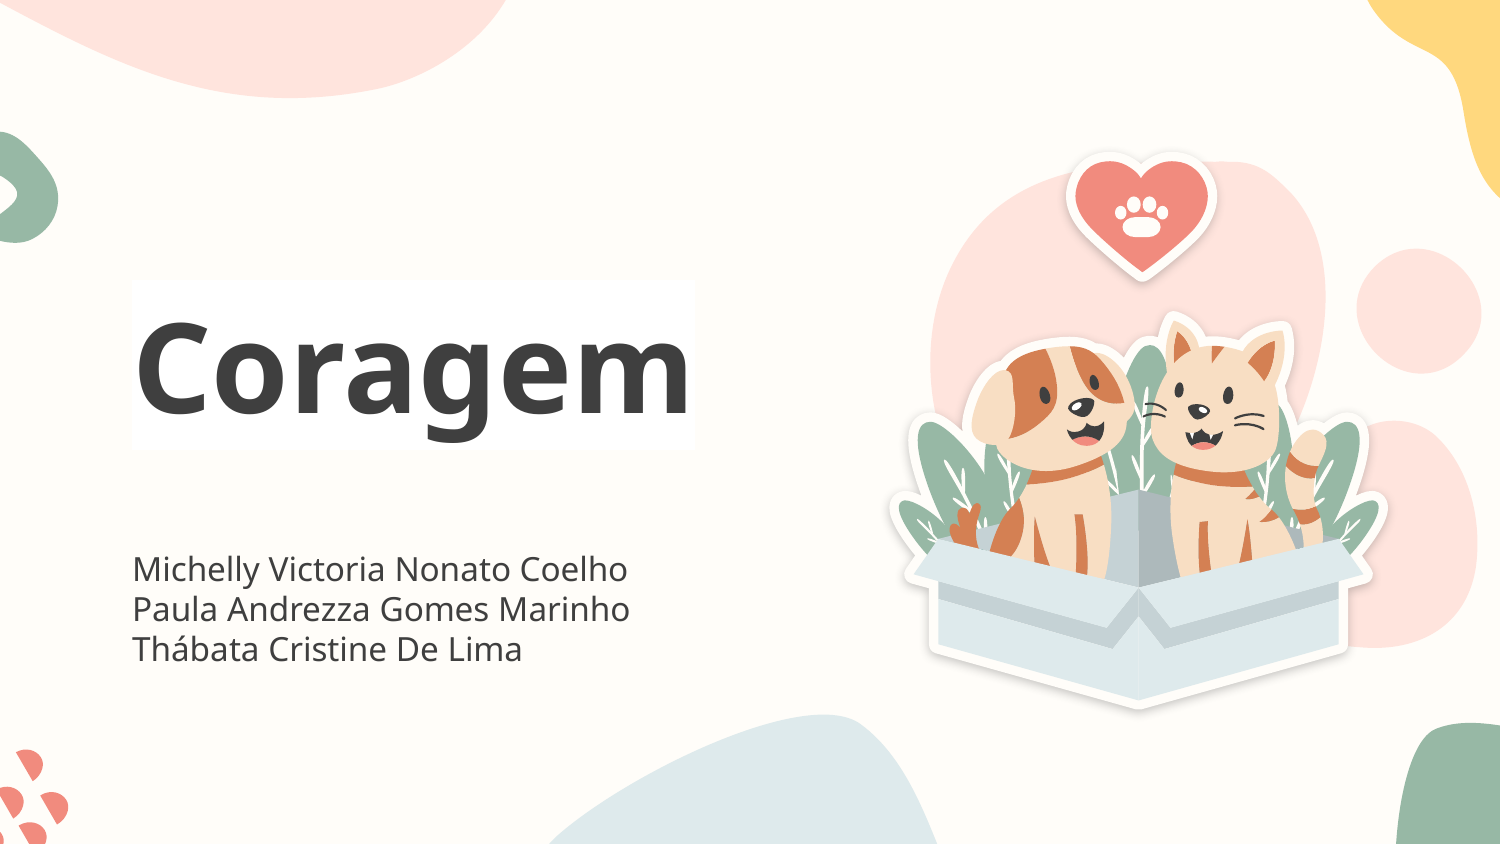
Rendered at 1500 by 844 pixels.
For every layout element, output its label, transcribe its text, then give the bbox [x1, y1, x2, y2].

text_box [894, 320, 1384, 701]
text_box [906, 160, 1500, 649]
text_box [1073, 160, 1210, 273]
subtitle Michelly Victoria Nonato Coelho Paula Andrezza Gomes Marinho Thábata Cristine De Lima [116, 540, 860, 676]
title Coragem [116, 224, 901, 530]
